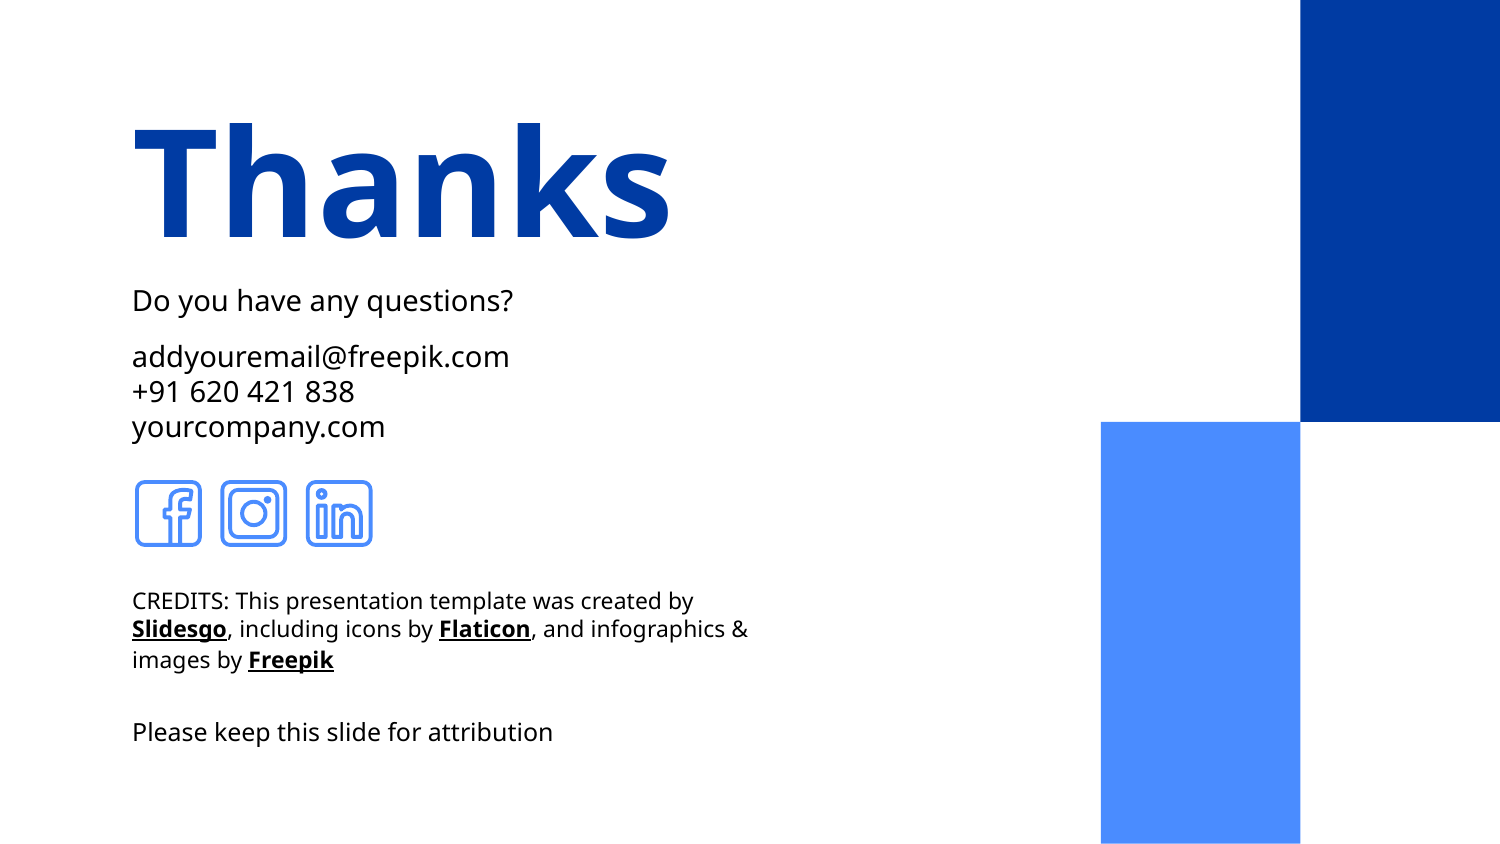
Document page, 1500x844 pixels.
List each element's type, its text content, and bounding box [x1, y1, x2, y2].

text_box [135, 480, 202, 547]
title Thanks [116, 72, 750, 293]
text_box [305, 479, 373, 548]
text_box Do you have any questions? addyouremail@freepik.com +91 620 421 838 yourcompany.com [116, 267, 747, 481]
text_box Please keep this slide for attribution [116, 697, 726, 739]
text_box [220, 479, 288, 548]
